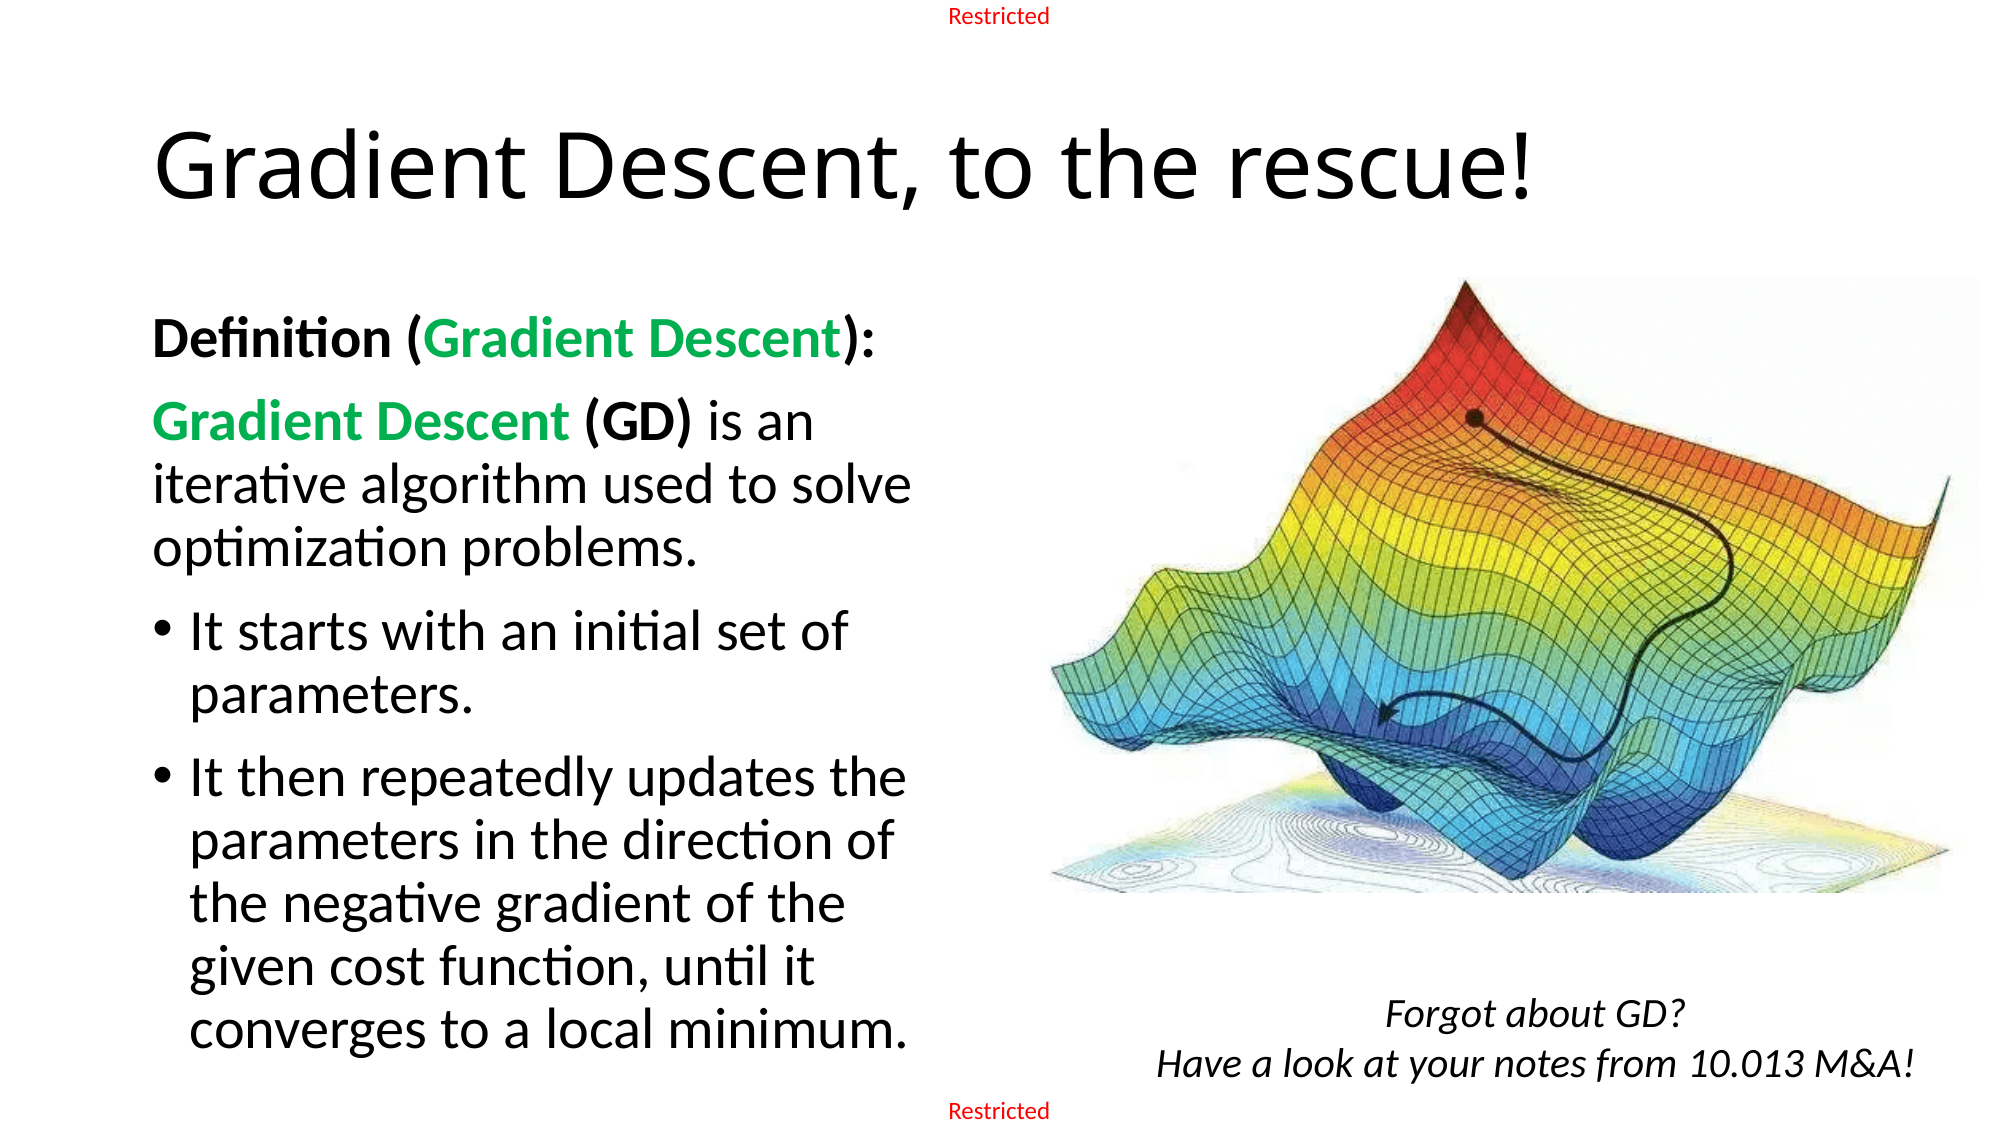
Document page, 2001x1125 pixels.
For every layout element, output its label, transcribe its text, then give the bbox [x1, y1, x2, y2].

picture [1038, 277, 1979, 893]
list Definition (Gradient Descent): Gradient Descent (GD) is an iterative algorithm used to solve optimization problems. It starts with an initial set of parameters. It then repeatedly updates the parameters in the direction of the negative gradient of the given cost function, until it converges to a local minimum. [137, 299, 988, 1125]
text_box Forgot about GD? Have a look at your notes from 10.013 M&A! [1126, 978, 1945, 1093]
title Gradient Descent, to the rescue! [137, 59, 1863, 278]
